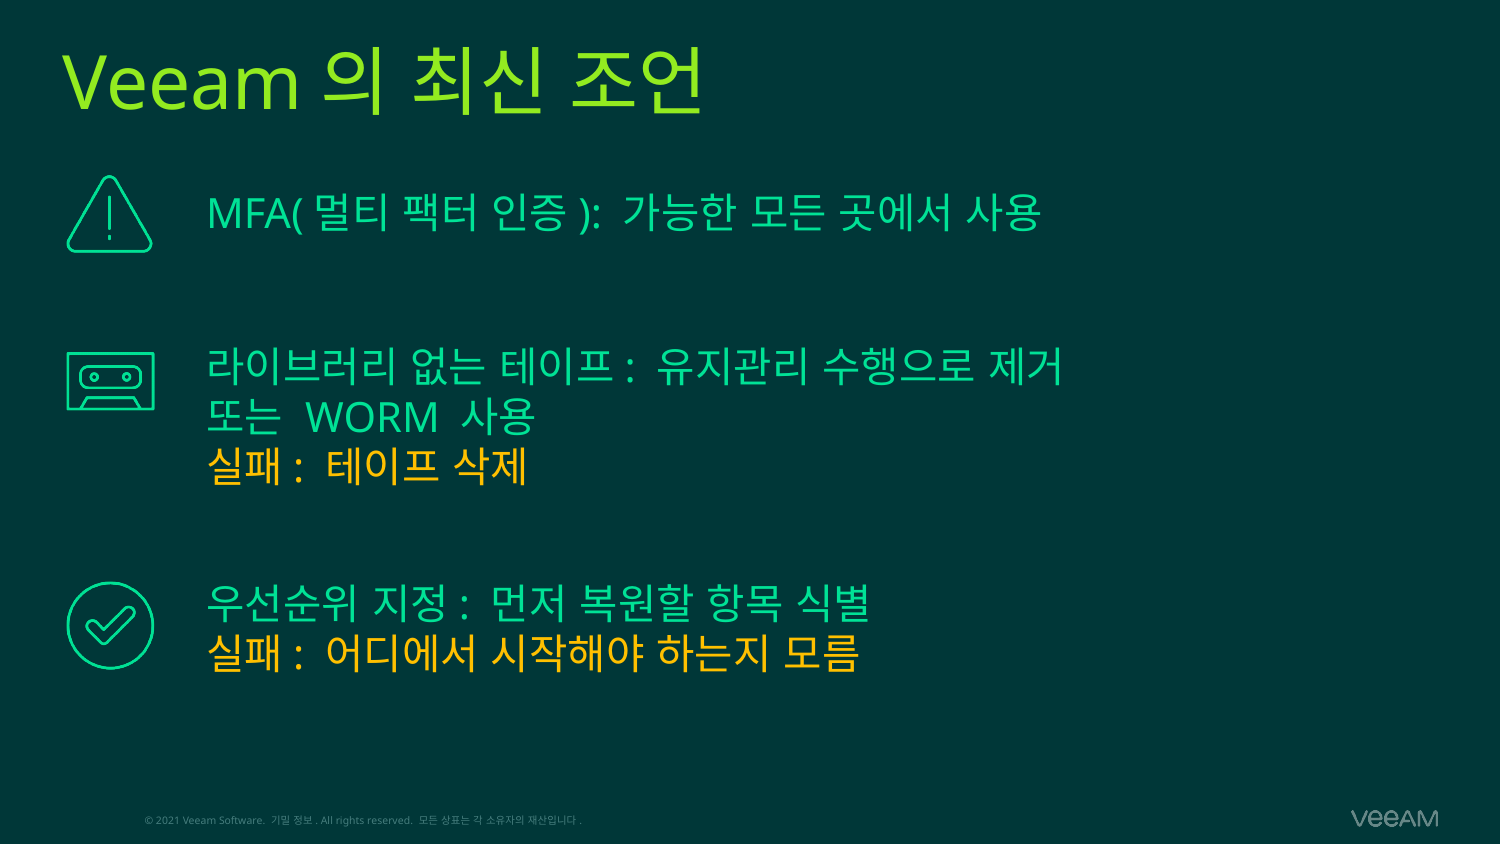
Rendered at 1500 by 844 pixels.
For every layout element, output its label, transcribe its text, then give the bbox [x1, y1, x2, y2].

picture [1351, 810, 1438, 827]
text_box 우선순위 지정: 먼저 복원할 항목 식별 실패: 어디에서 시작해야 하는지 모름 [191, 570, 1451, 685]
picture [62, 167, 157, 262]
title Veeam의 최신 조언 [62, 34, 1438, 122]
picture [62, 577, 157, 673]
text_box 라이브러리 없는 테이프: 유지관리 수행으로 제거 또는 WORM 사용 실패: 테이프 삭제 [191, 332, 1451, 498]
text_box MFA(멀티 팩터 인증): 가능한 모든 곳에서 사용 [191, 179, 1479, 245]
picture [62, 333, 157, 428]
